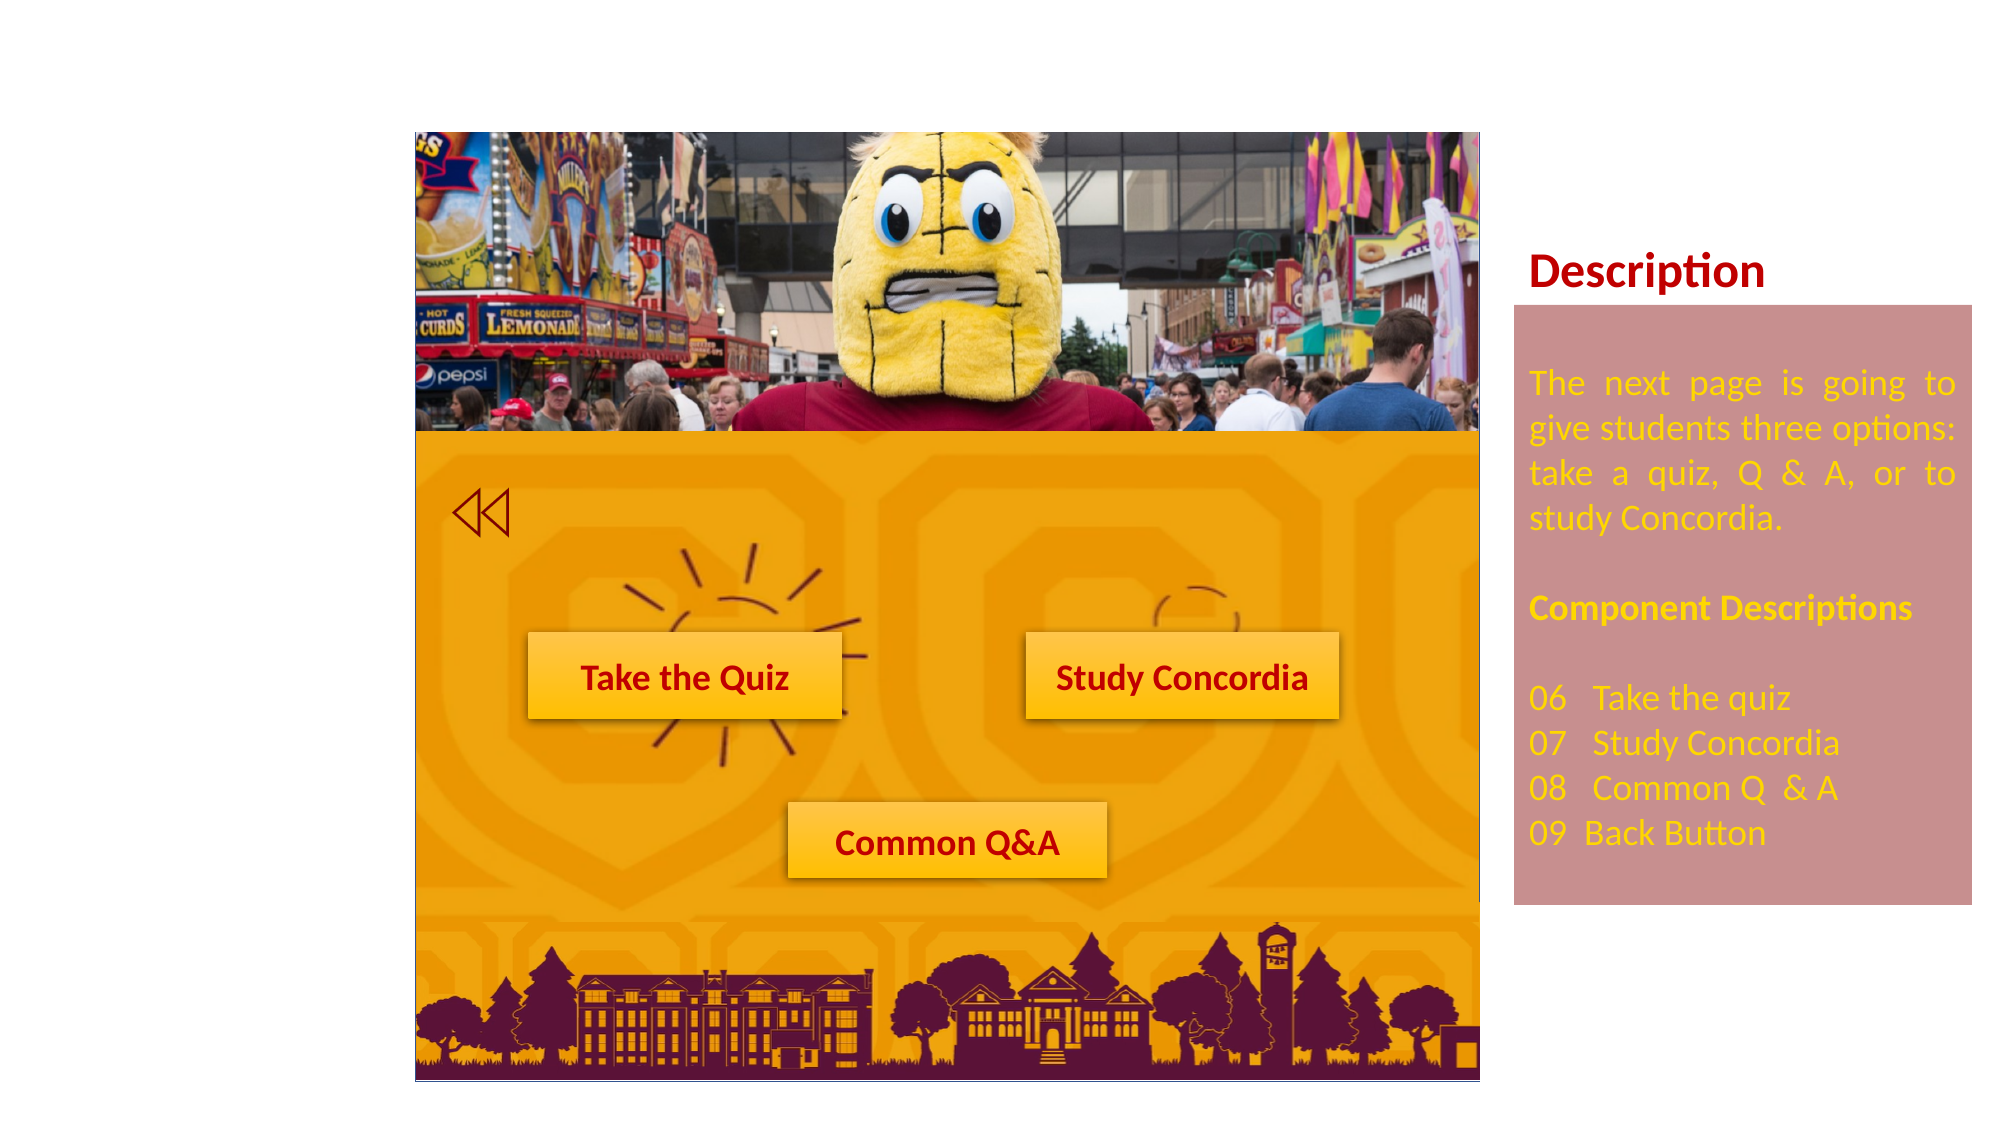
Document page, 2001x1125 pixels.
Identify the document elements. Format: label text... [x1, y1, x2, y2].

text_box The next page is going to give students three options: take a quiz, Q & A, or to study Concordia. Component Descriptions 06 Take the quiz 07 Study Concordia 08 Common Q & A 09 Back Button [1514, 304, 1973, 905]
text_box Description [1513, 229, 2000, 305]
picture [416, 132, 1480, 1081]
